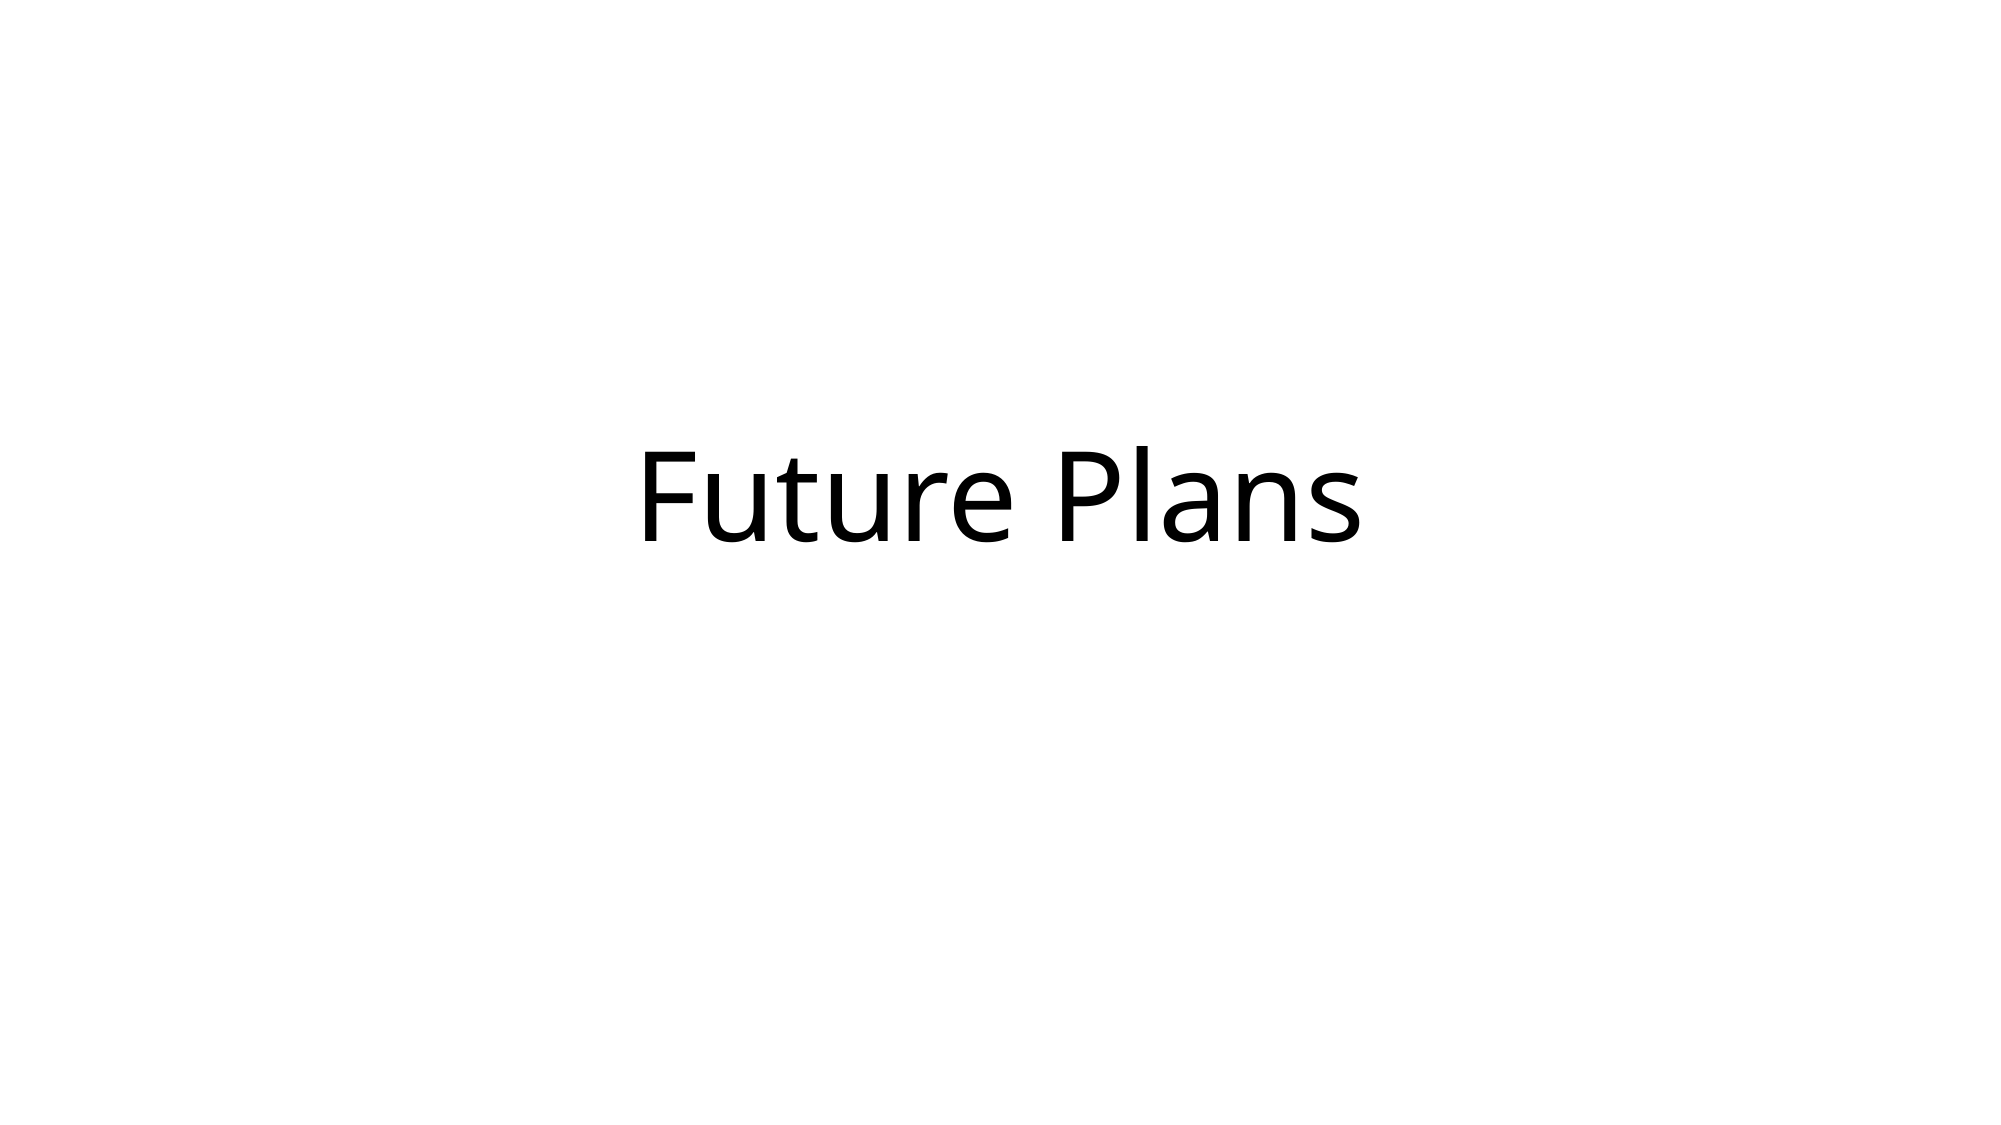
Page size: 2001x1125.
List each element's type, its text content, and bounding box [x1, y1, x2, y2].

title Future Plans [249, 184, 1750, 576]
